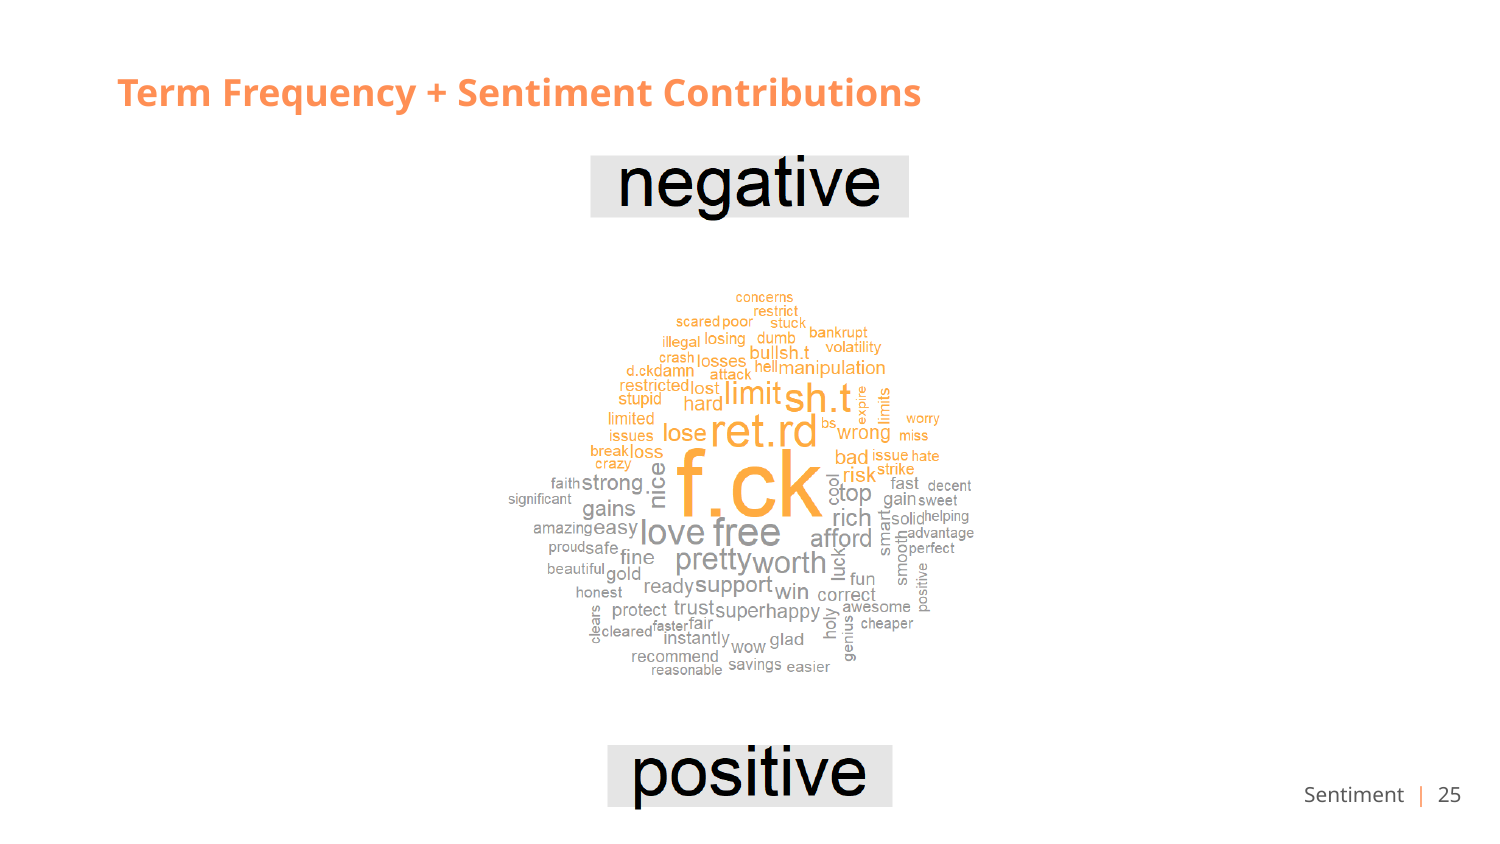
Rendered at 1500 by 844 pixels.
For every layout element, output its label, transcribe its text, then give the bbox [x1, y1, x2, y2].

title Term Frequency + Sentiment Contributions [102, 35, 1438, 148]
picture [255, 128, 1245, 835]
slide_number Sentiment | 25 [1249, 763, 1477, 829]
